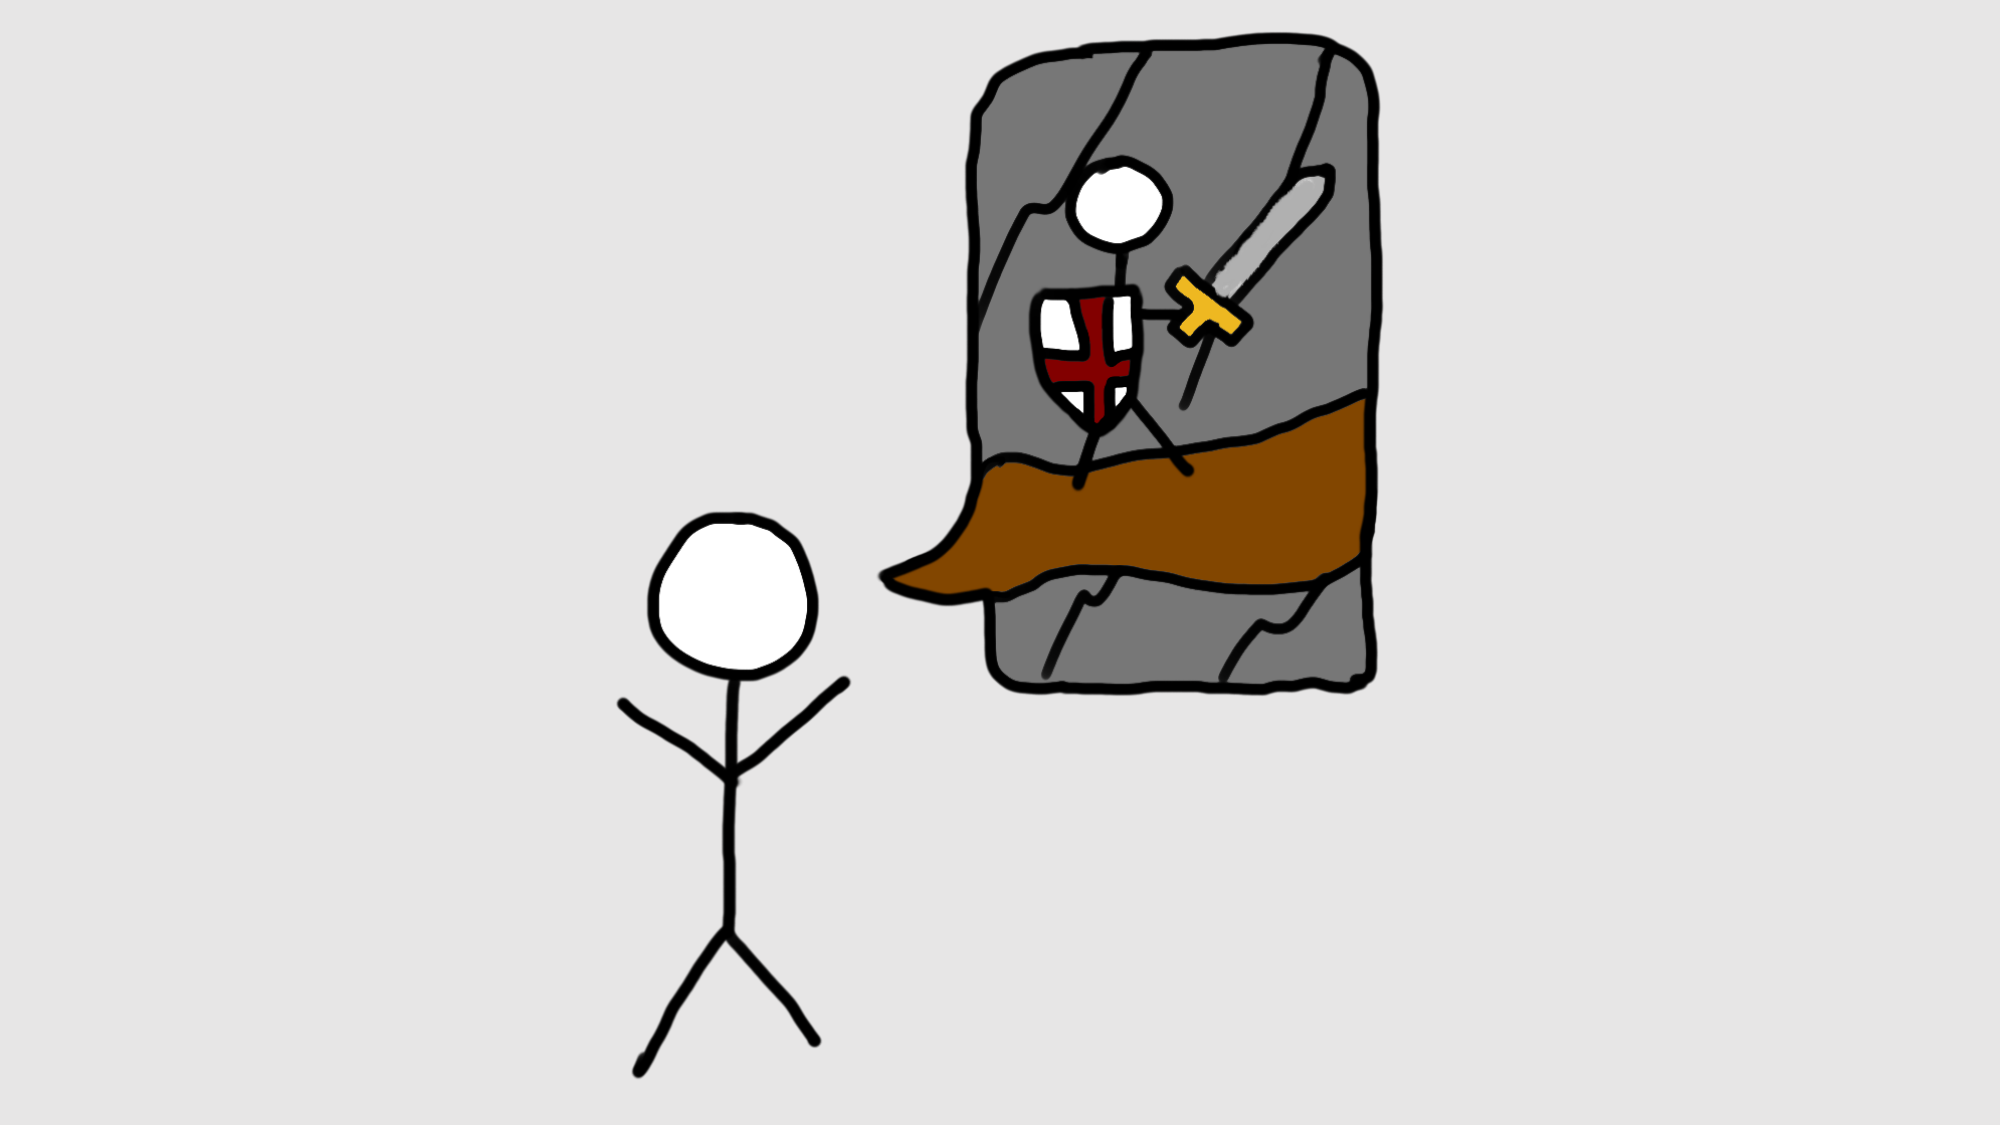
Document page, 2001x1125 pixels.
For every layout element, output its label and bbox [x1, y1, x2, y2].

picture [615, 31, 1385, 1081]
